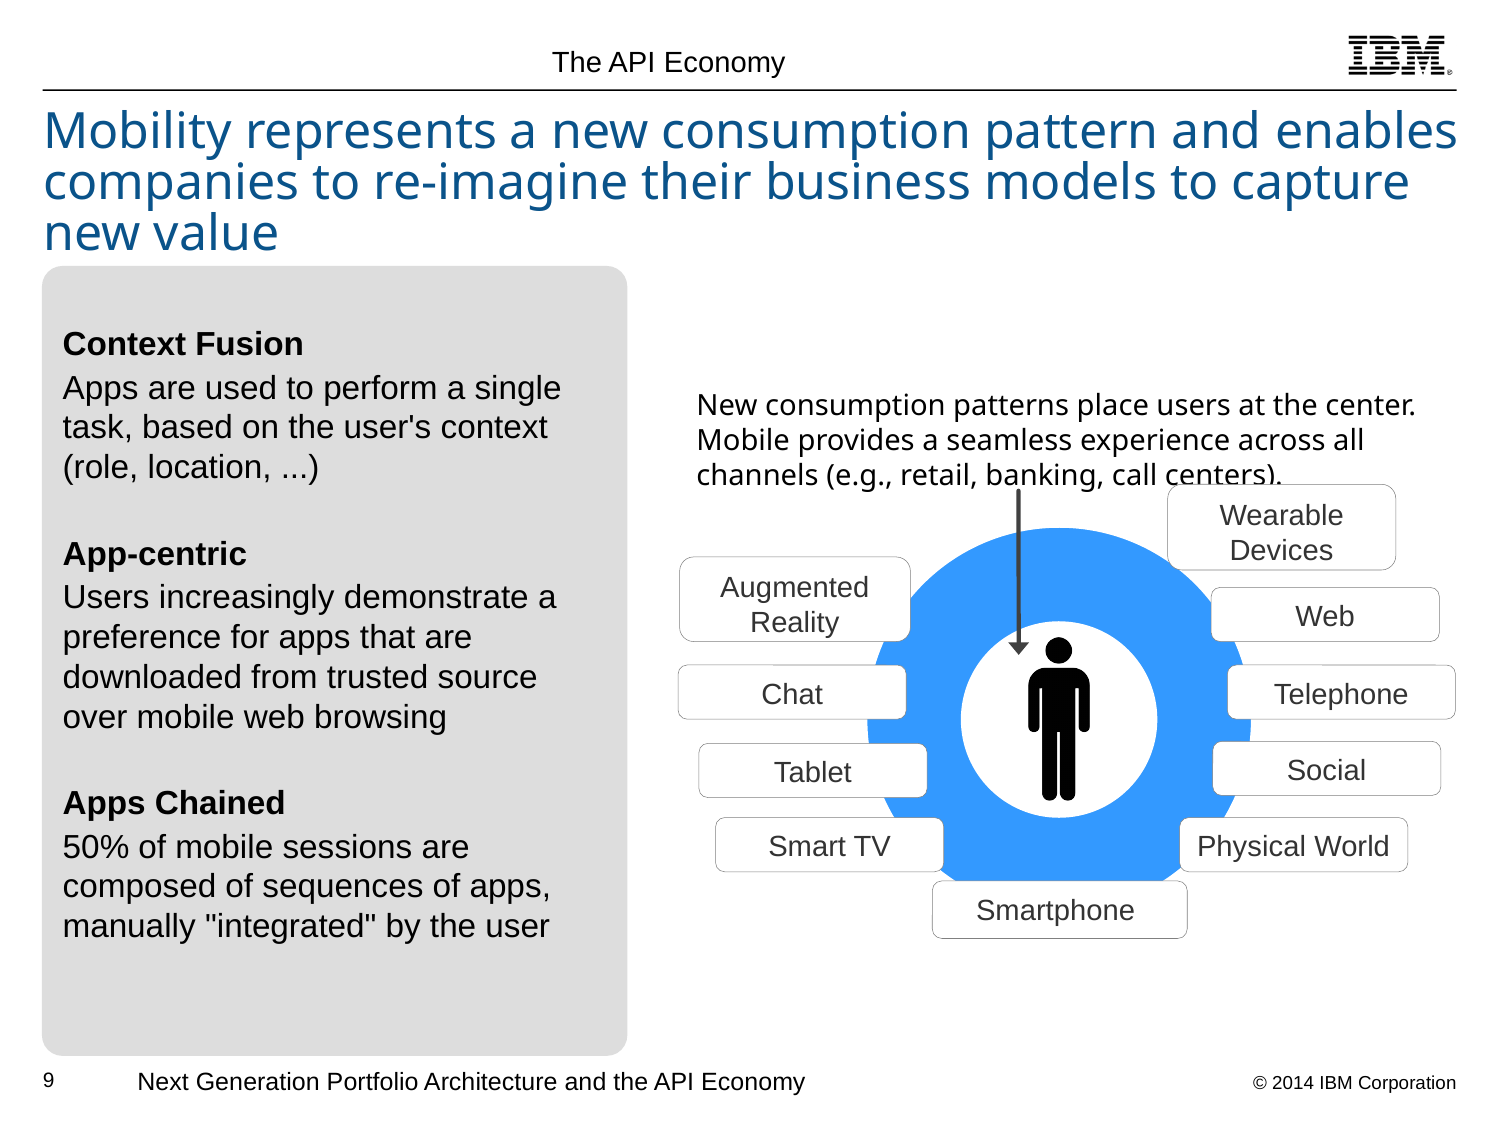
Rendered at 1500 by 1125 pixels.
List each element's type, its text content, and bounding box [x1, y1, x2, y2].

text_box Next Generation Portfolio Architecture and the API Economy [122, 1058, 823, 1103]
text_box Web [1211, 587, 1440, 642]
text_box Physical World [1179, 817, 1408, 872]
title Mobility represents a new consumption pattern and enables companies to re-imagine their business models to capture new value [43, 100, 1463, 288]
text_box Smart TV [715, 817, 944, 872]
text_box Telephone [1227, 664, 1456, 720]
text_box Chat [678, 664, 907, 720]
picture [1021, 637, 1090, 801]
text_box Smartphone [932, 880, 1188, 939]
text_box Tablet [698, 743, 928, 798]
text_box Context Fusion Apps are used to perform a single task, based on the user's context (role, location, ...) App-centric Users increasingly demonstrate a preference for apps that are downloaded from trusted source over mobile web browsing Apps Chained 50% of mobile sessions are composed of sequences of apps, manually "integrated" by the user [41, 265, 628, 1056]
text_box Augmented Reality [679, 556, 911, 642]
text_box New consumption patterns place users at the center. Mobile provides a seamless experience across all channels (e.g., retail, banking, call centers). [681, 378, 1456, 499]
picture [1334, 20, 1457, 87]
text_box [865, 526, 1253, 880]
text_box Social [1212, 741, 1441, 796]
text_box Wearable Devices [1167, 484, 1396, 571]
